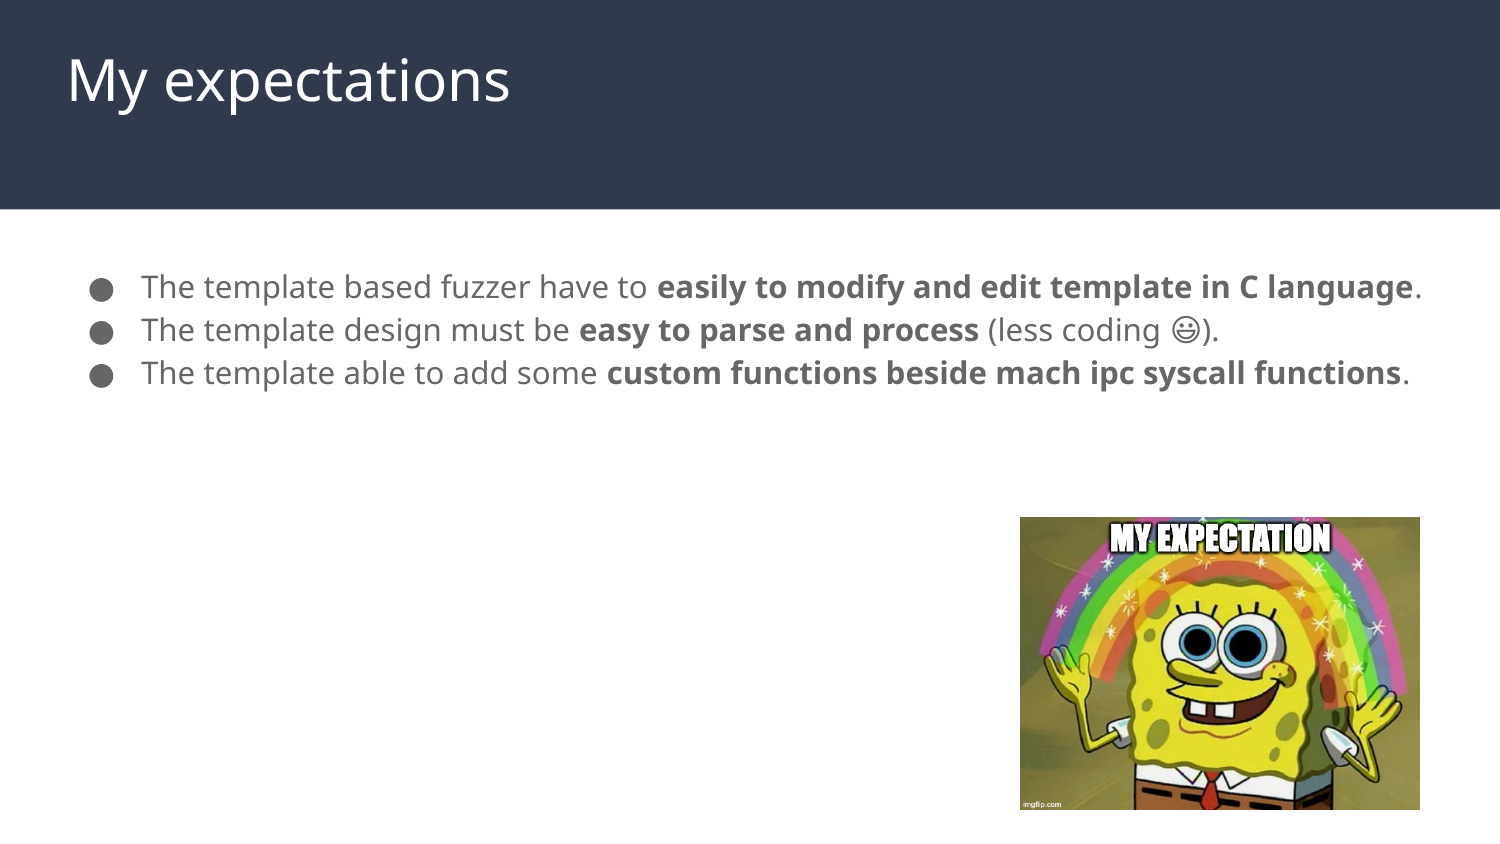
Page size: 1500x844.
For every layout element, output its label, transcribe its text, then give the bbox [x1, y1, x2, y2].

list The template based fuzzer have to easily to modify and edit template in C language. The template design must be easy to parse and process (less coding 😃). The template able to add some custom functions beside mach ipc syscall functions. [51, 247, 1461, 752]
picture [1020, 517, 1421, 810]
title My expectations [51, 28, 1449, 161]
